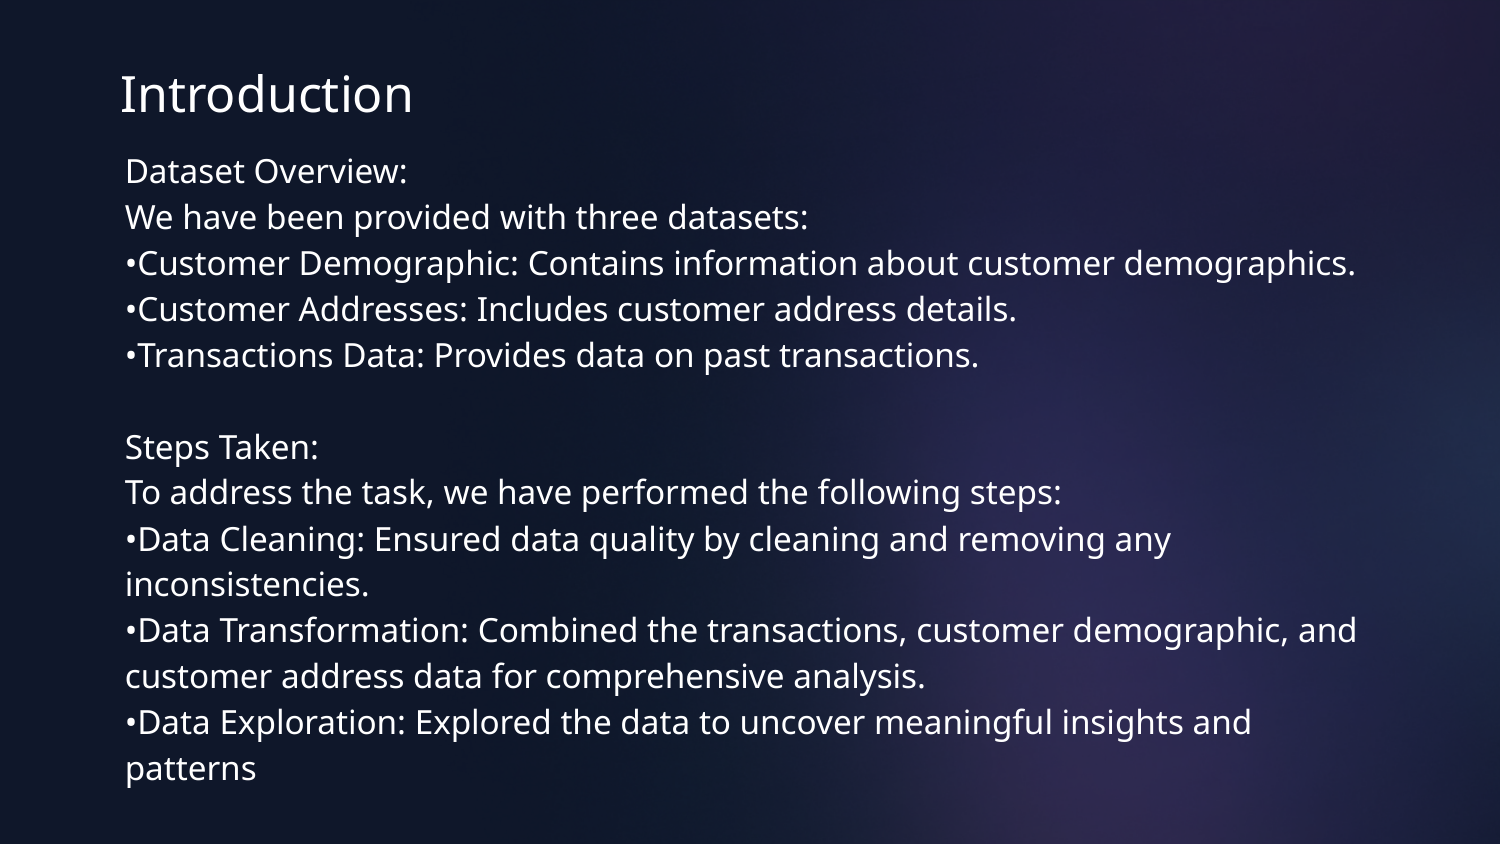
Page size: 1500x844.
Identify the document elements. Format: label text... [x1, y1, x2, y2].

picture [267, 0, 1500, 844]
subtitle Dataset Overview: We have been provided with three datasets: •Customer Demographic: Contains information about customer demographics. •Customer Addresses: Includes customer address details. •Transactions Data: Provides data on past transactions. Steps Taken: To address the task, we have performed the following steps: •Data Cleaning: Ensured data quality by cleaning and removing any inconsistencies. •Data Transformation: Combined the transactions, customer demographic, and customer address data for comprehensive analysis. •Data Exploration: Explored the data to uncover meaningful insights and patterns [109, 129, 1391, 798]
title Introduction [105, 32, 934, 152]
